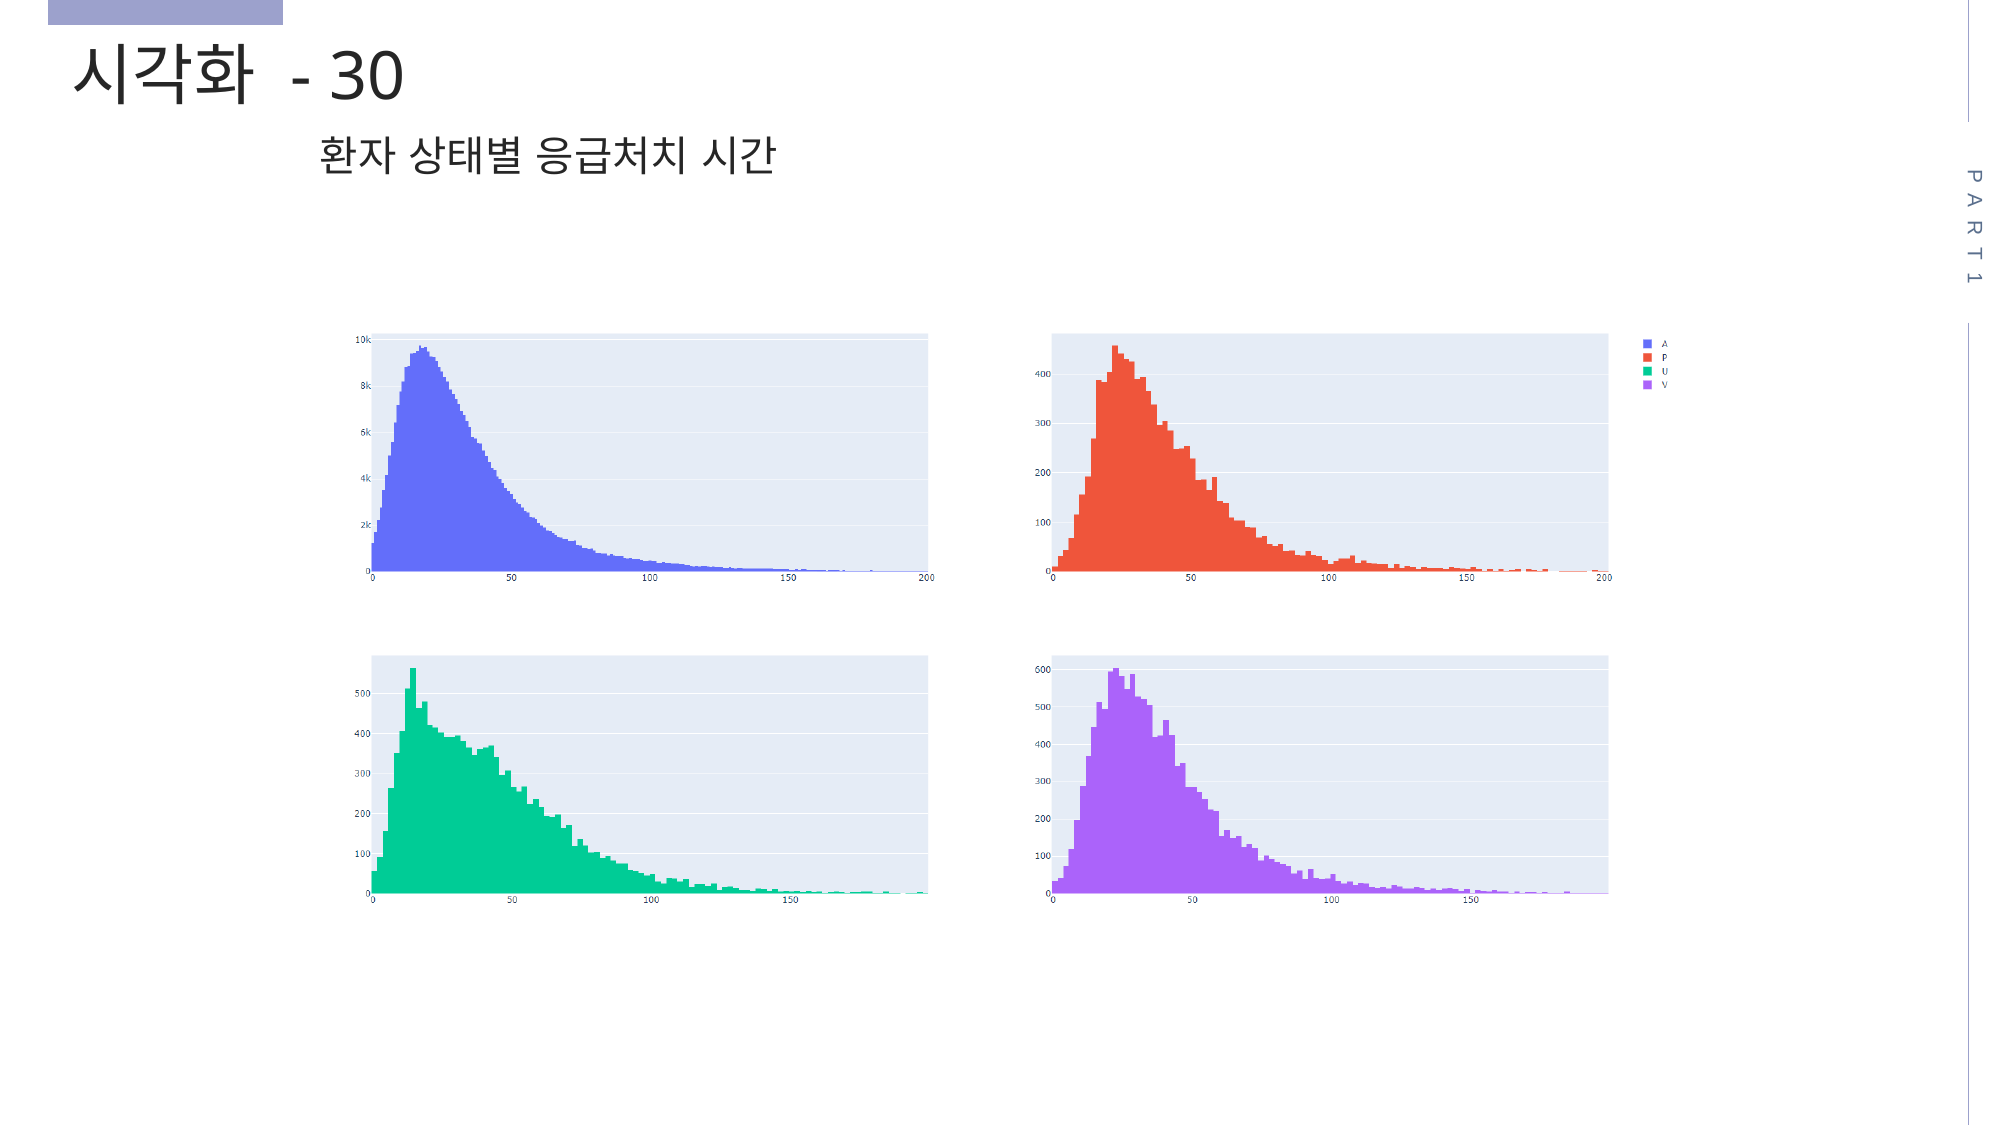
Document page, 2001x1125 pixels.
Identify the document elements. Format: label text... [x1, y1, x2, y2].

text_box 환자 상태별 응급처치 시간 [304, 121, 794, 187]
picture [318, 287, 1682, 922]
text_box [47, 0, 284, 26]
text_box 시각화 - 30 [56, 25, 421, 121]
text_box PART1 [1940, 154, 1997, 301]
